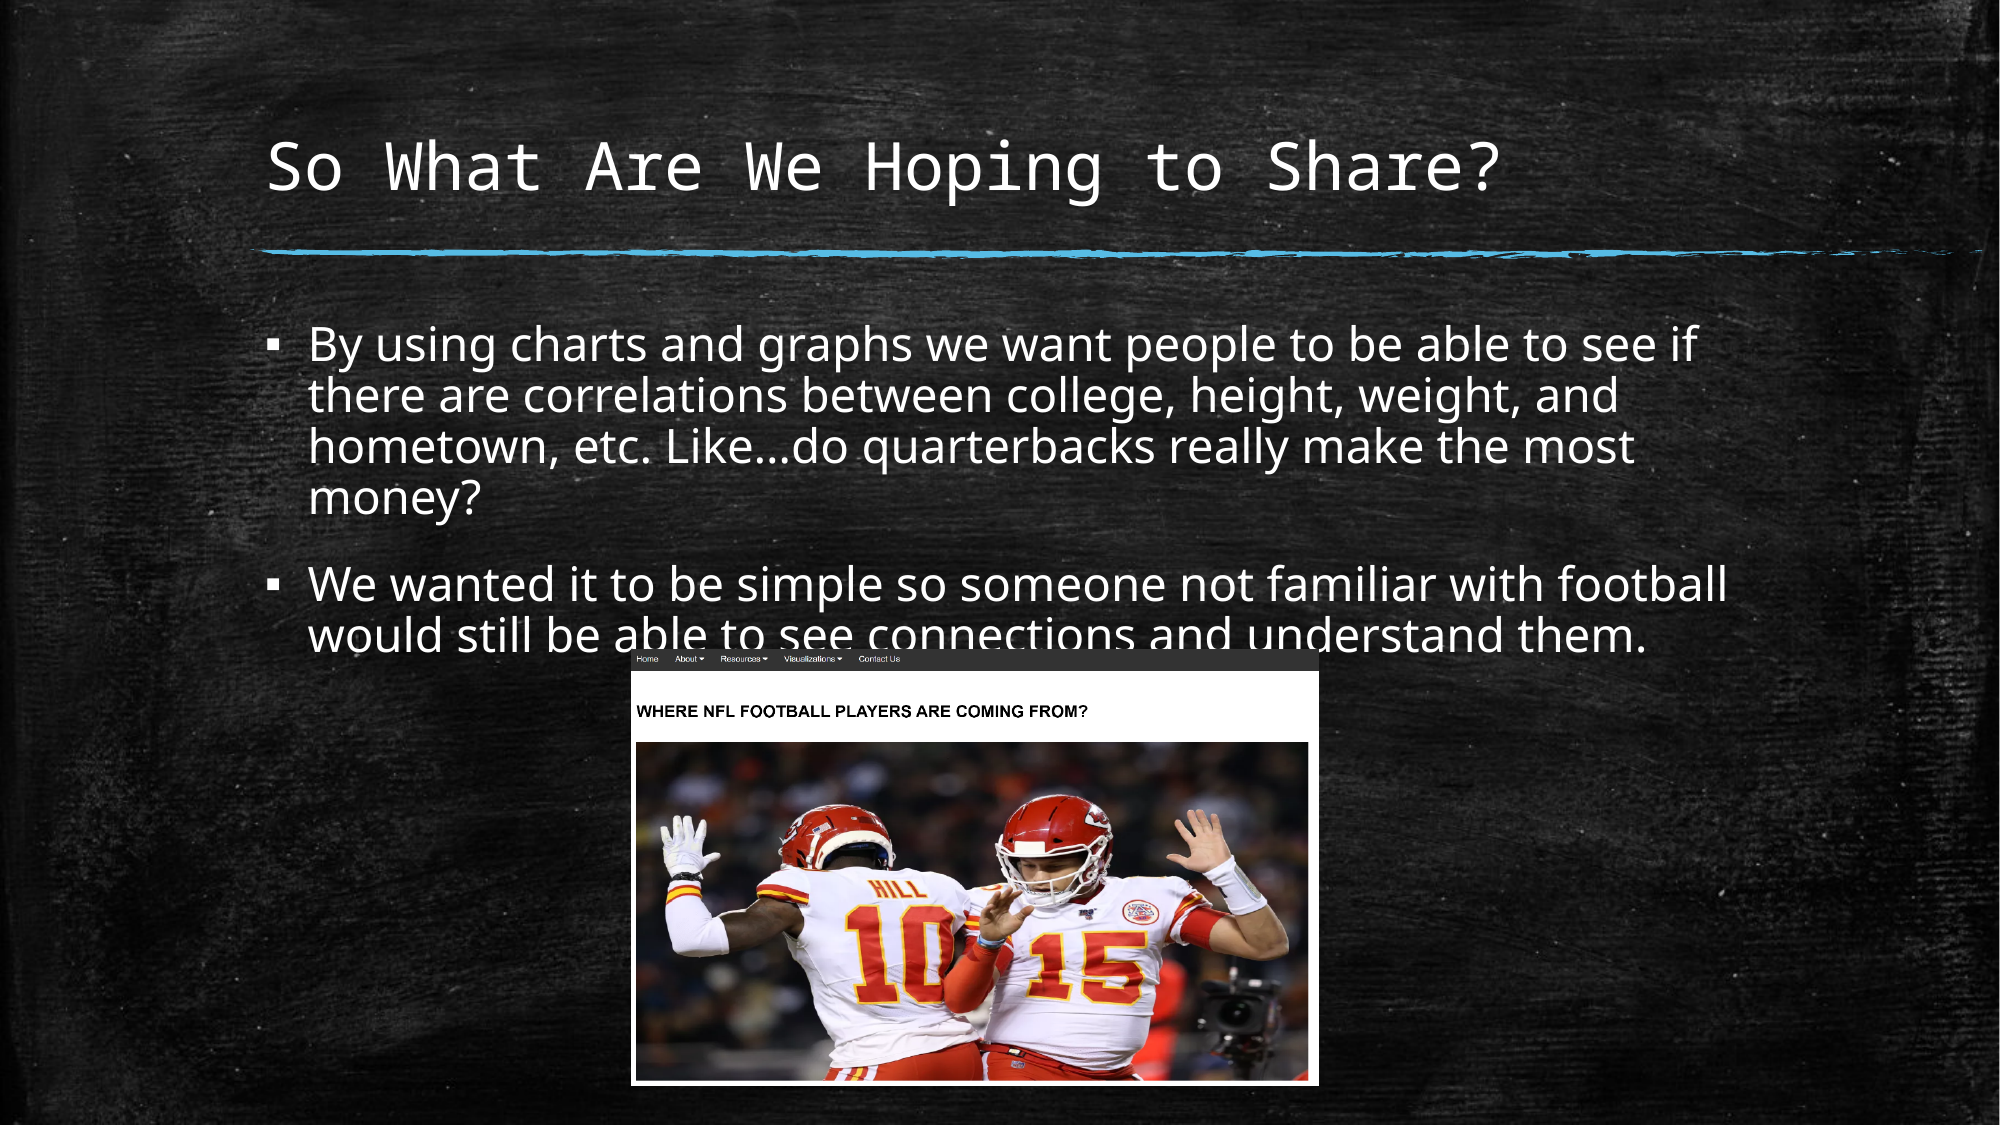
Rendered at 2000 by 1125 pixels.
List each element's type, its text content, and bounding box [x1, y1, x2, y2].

picture [631, 649, 1319, 1086]
list By using charts and graphs we want people to be able to see if there are correlations between college, height, weight, and hometown, etc. Like…do quarterbacks really make the most money? We wanted it to be simple so someone not familiar with football would still be able to see connections and understand them. [249, 312, 1750, 688]
title So What Are We Hoping to Share? [249, 45, 1750, 213]
